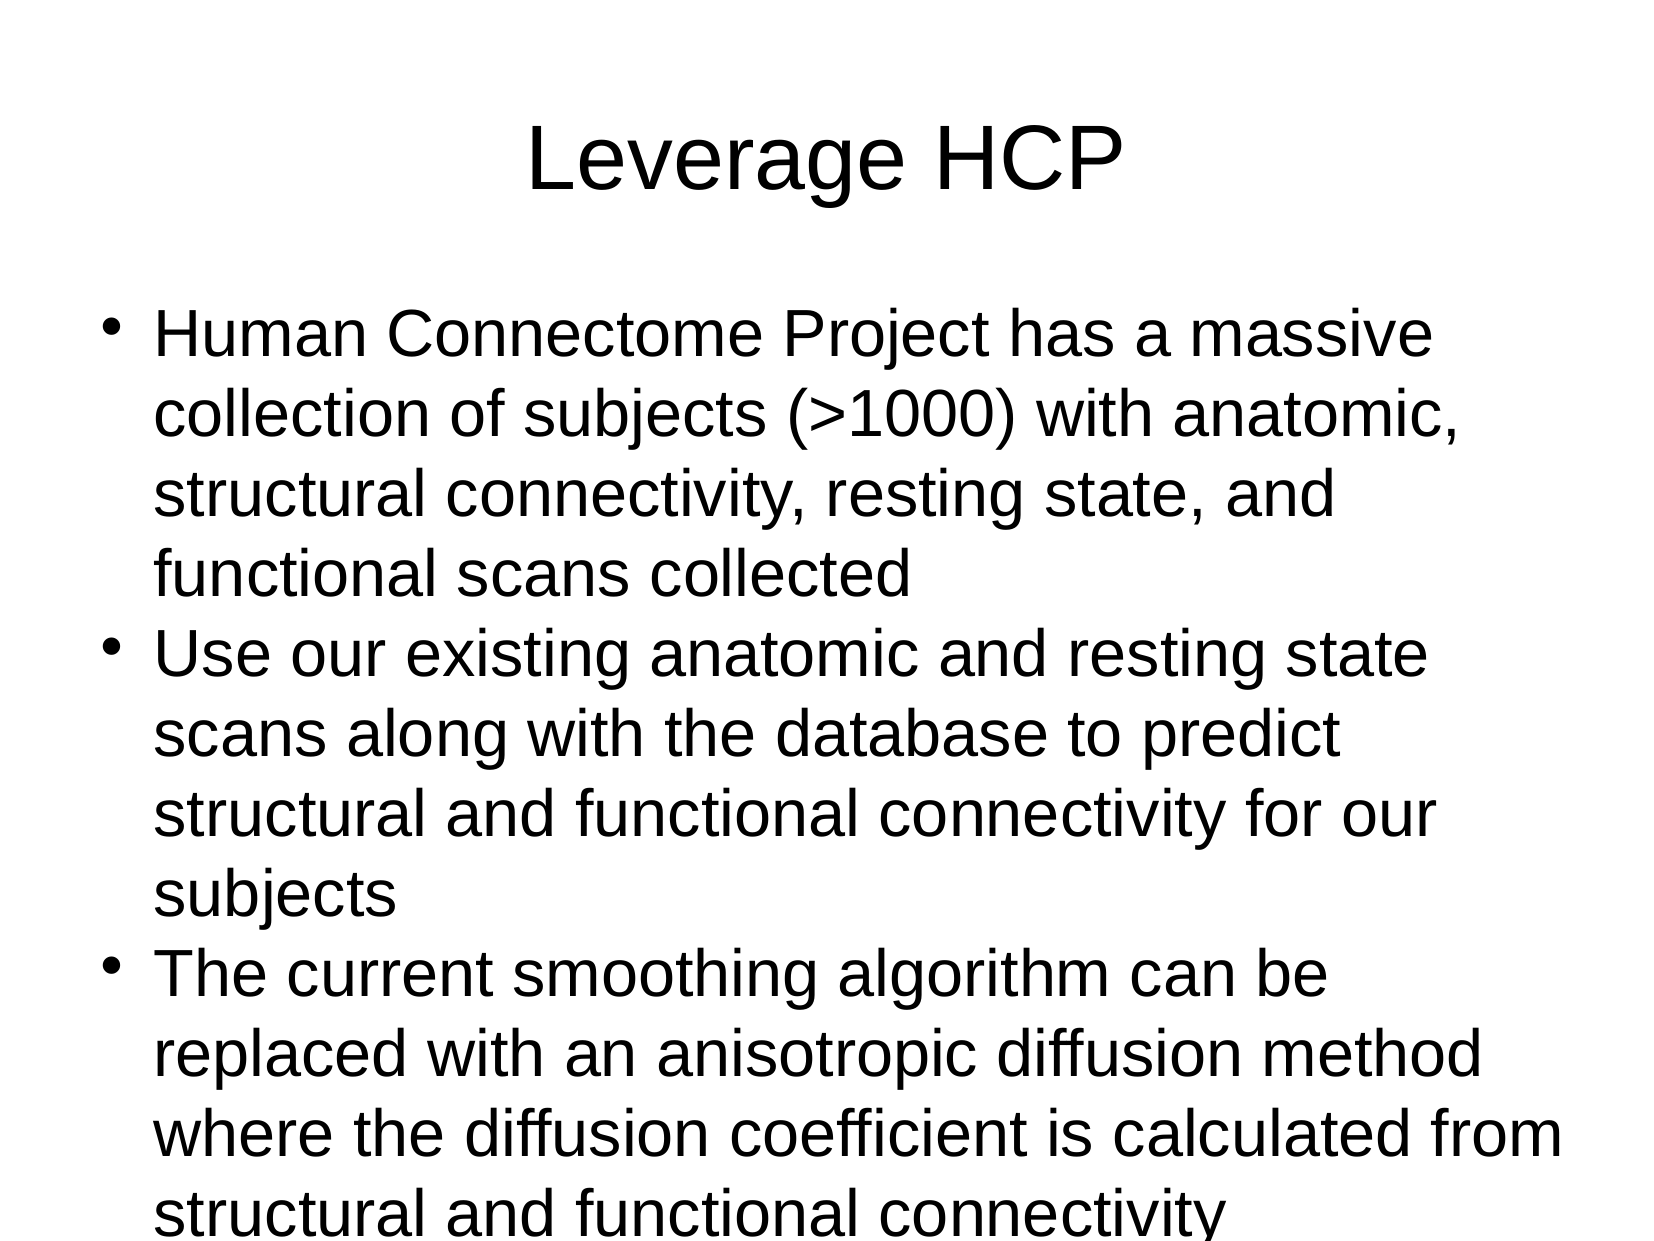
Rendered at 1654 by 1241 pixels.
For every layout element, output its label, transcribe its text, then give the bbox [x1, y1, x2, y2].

text_box Leverage HCP [82, 49, 1571, 257]
text_box Human Connectome Project has a massive collection of subjects (>1000) with anatomic, structural connectivity, resting state, and functional scans collected Use our existing anatomic and resting state scans along with the database to predict structural and functional connectivity for our subjects The current smoothing algorithm can be replaced with an anisotropic diffusion method where the diffusion coefficient is calculated from structural and functional connectivity This encourages smoothing within functional regions Structural and functional connectivity estimates can be used to constrain connectivity in a searchlight procedure or when training a neural network [82, 290, 1571, 1010]
